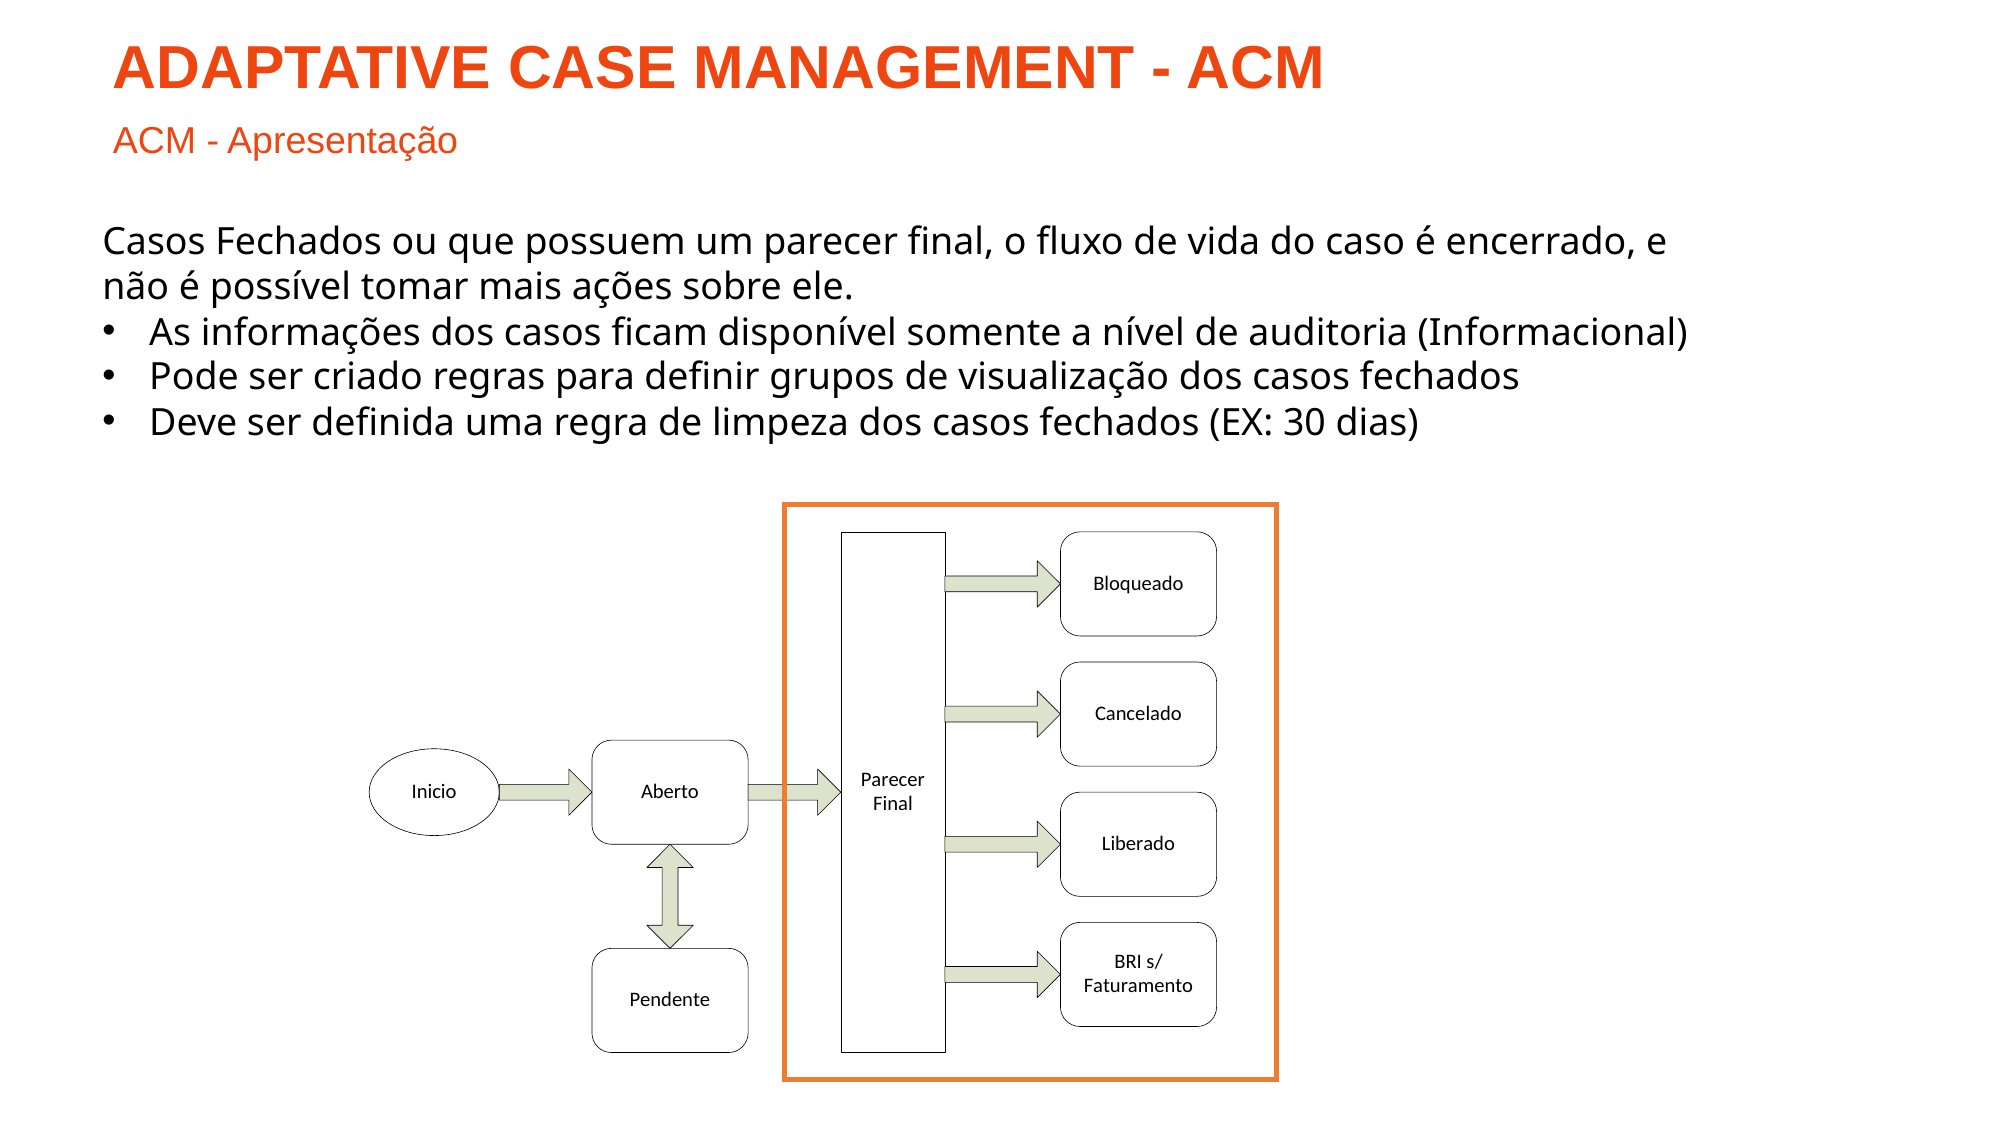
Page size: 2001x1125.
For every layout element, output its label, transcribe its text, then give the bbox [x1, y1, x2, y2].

text_box Adaptative Case Management - ACM [97, 28, 1866, 104]
text_box ACM - Apresentação [97, 104, 1867, 173]
text_box Casos Fechados ou que possuem um parecer final, o fluxo de vida do caso é encerrado, e não é possível tomar mais ações sobre ele. As informações dos casos ficam disponível somente a nível de auditoria (Informacional) Pode ser criado regras para definir grupos de visualização dos casos fechados Deve ser definida uma regra de limpeza dos casos fechados (EX: 30 dias) [87, 209, 1743, 450]
text_box [783, 504, 1277, 1081]
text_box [365, 528, 1221, 1057]
